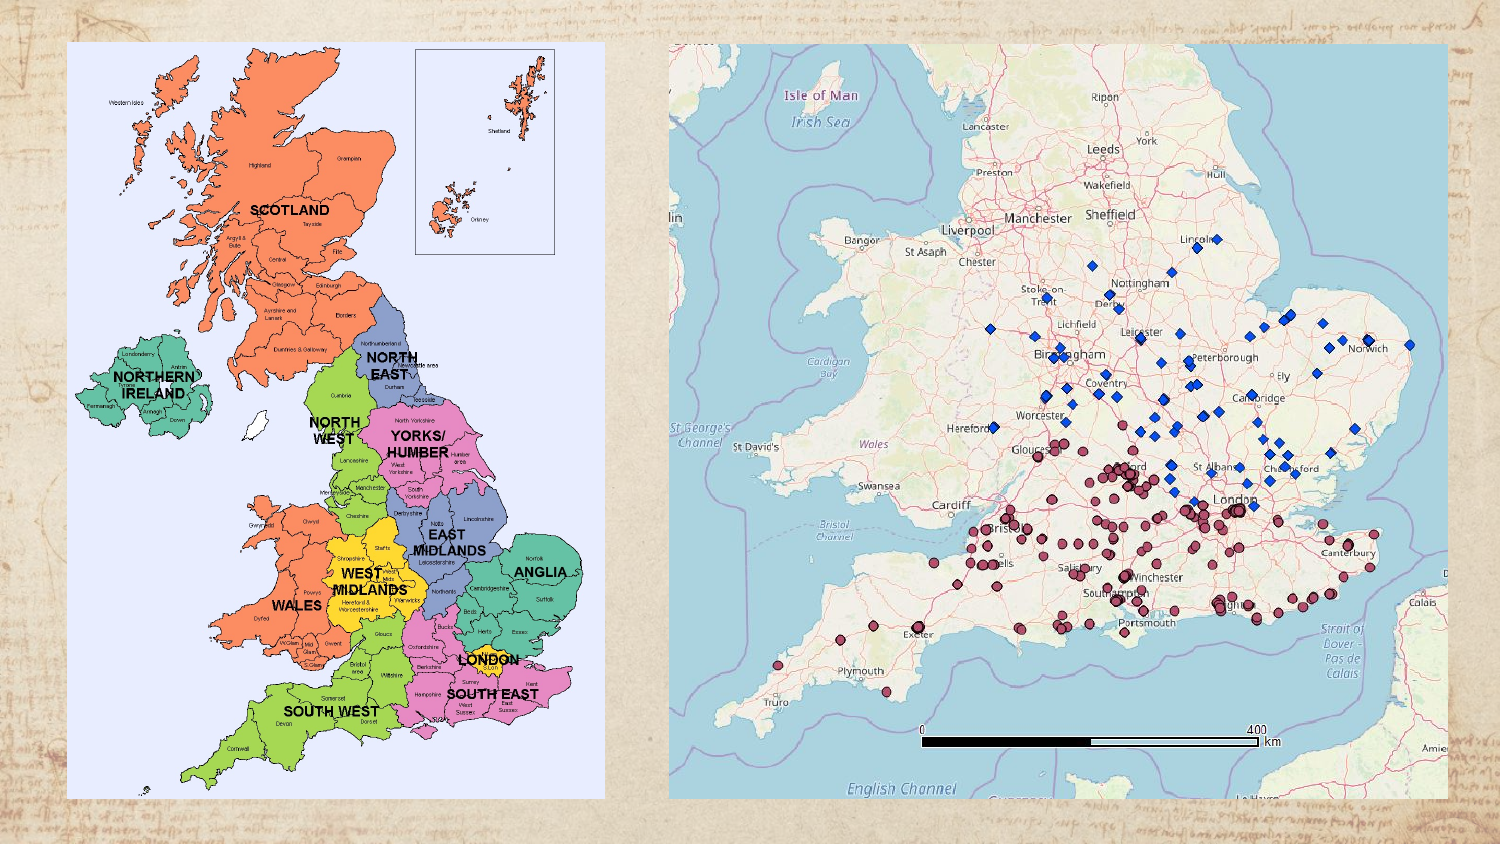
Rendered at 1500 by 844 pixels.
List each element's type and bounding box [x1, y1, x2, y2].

picture [67, 42, 606, 800]
picture [669, 43, 1448, 800]
